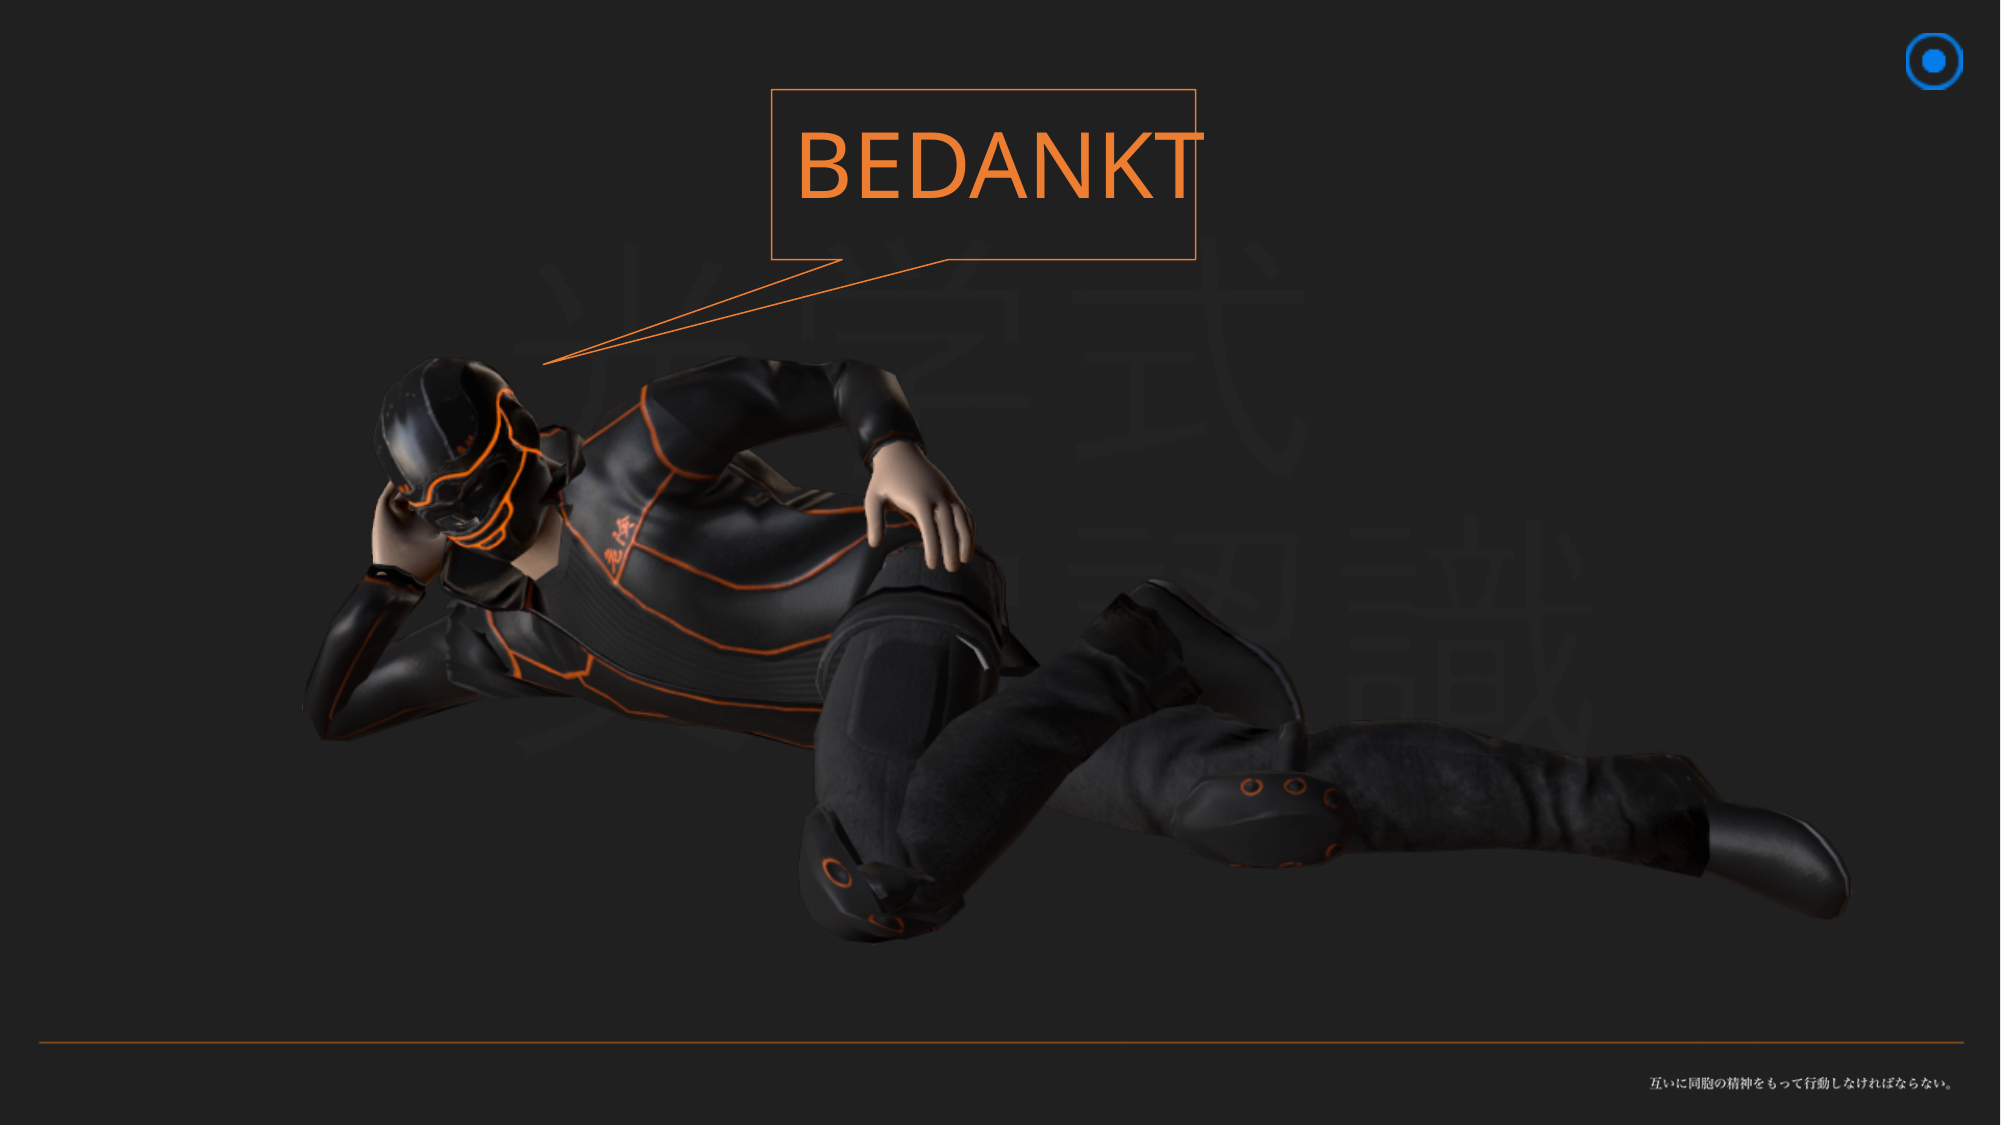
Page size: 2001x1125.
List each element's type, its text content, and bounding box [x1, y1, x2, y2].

picture [0, 0, 2001, 1125]
title BEDANKT [137, 59, 1863, 278]
text_box [624, 278, 878, 336]
